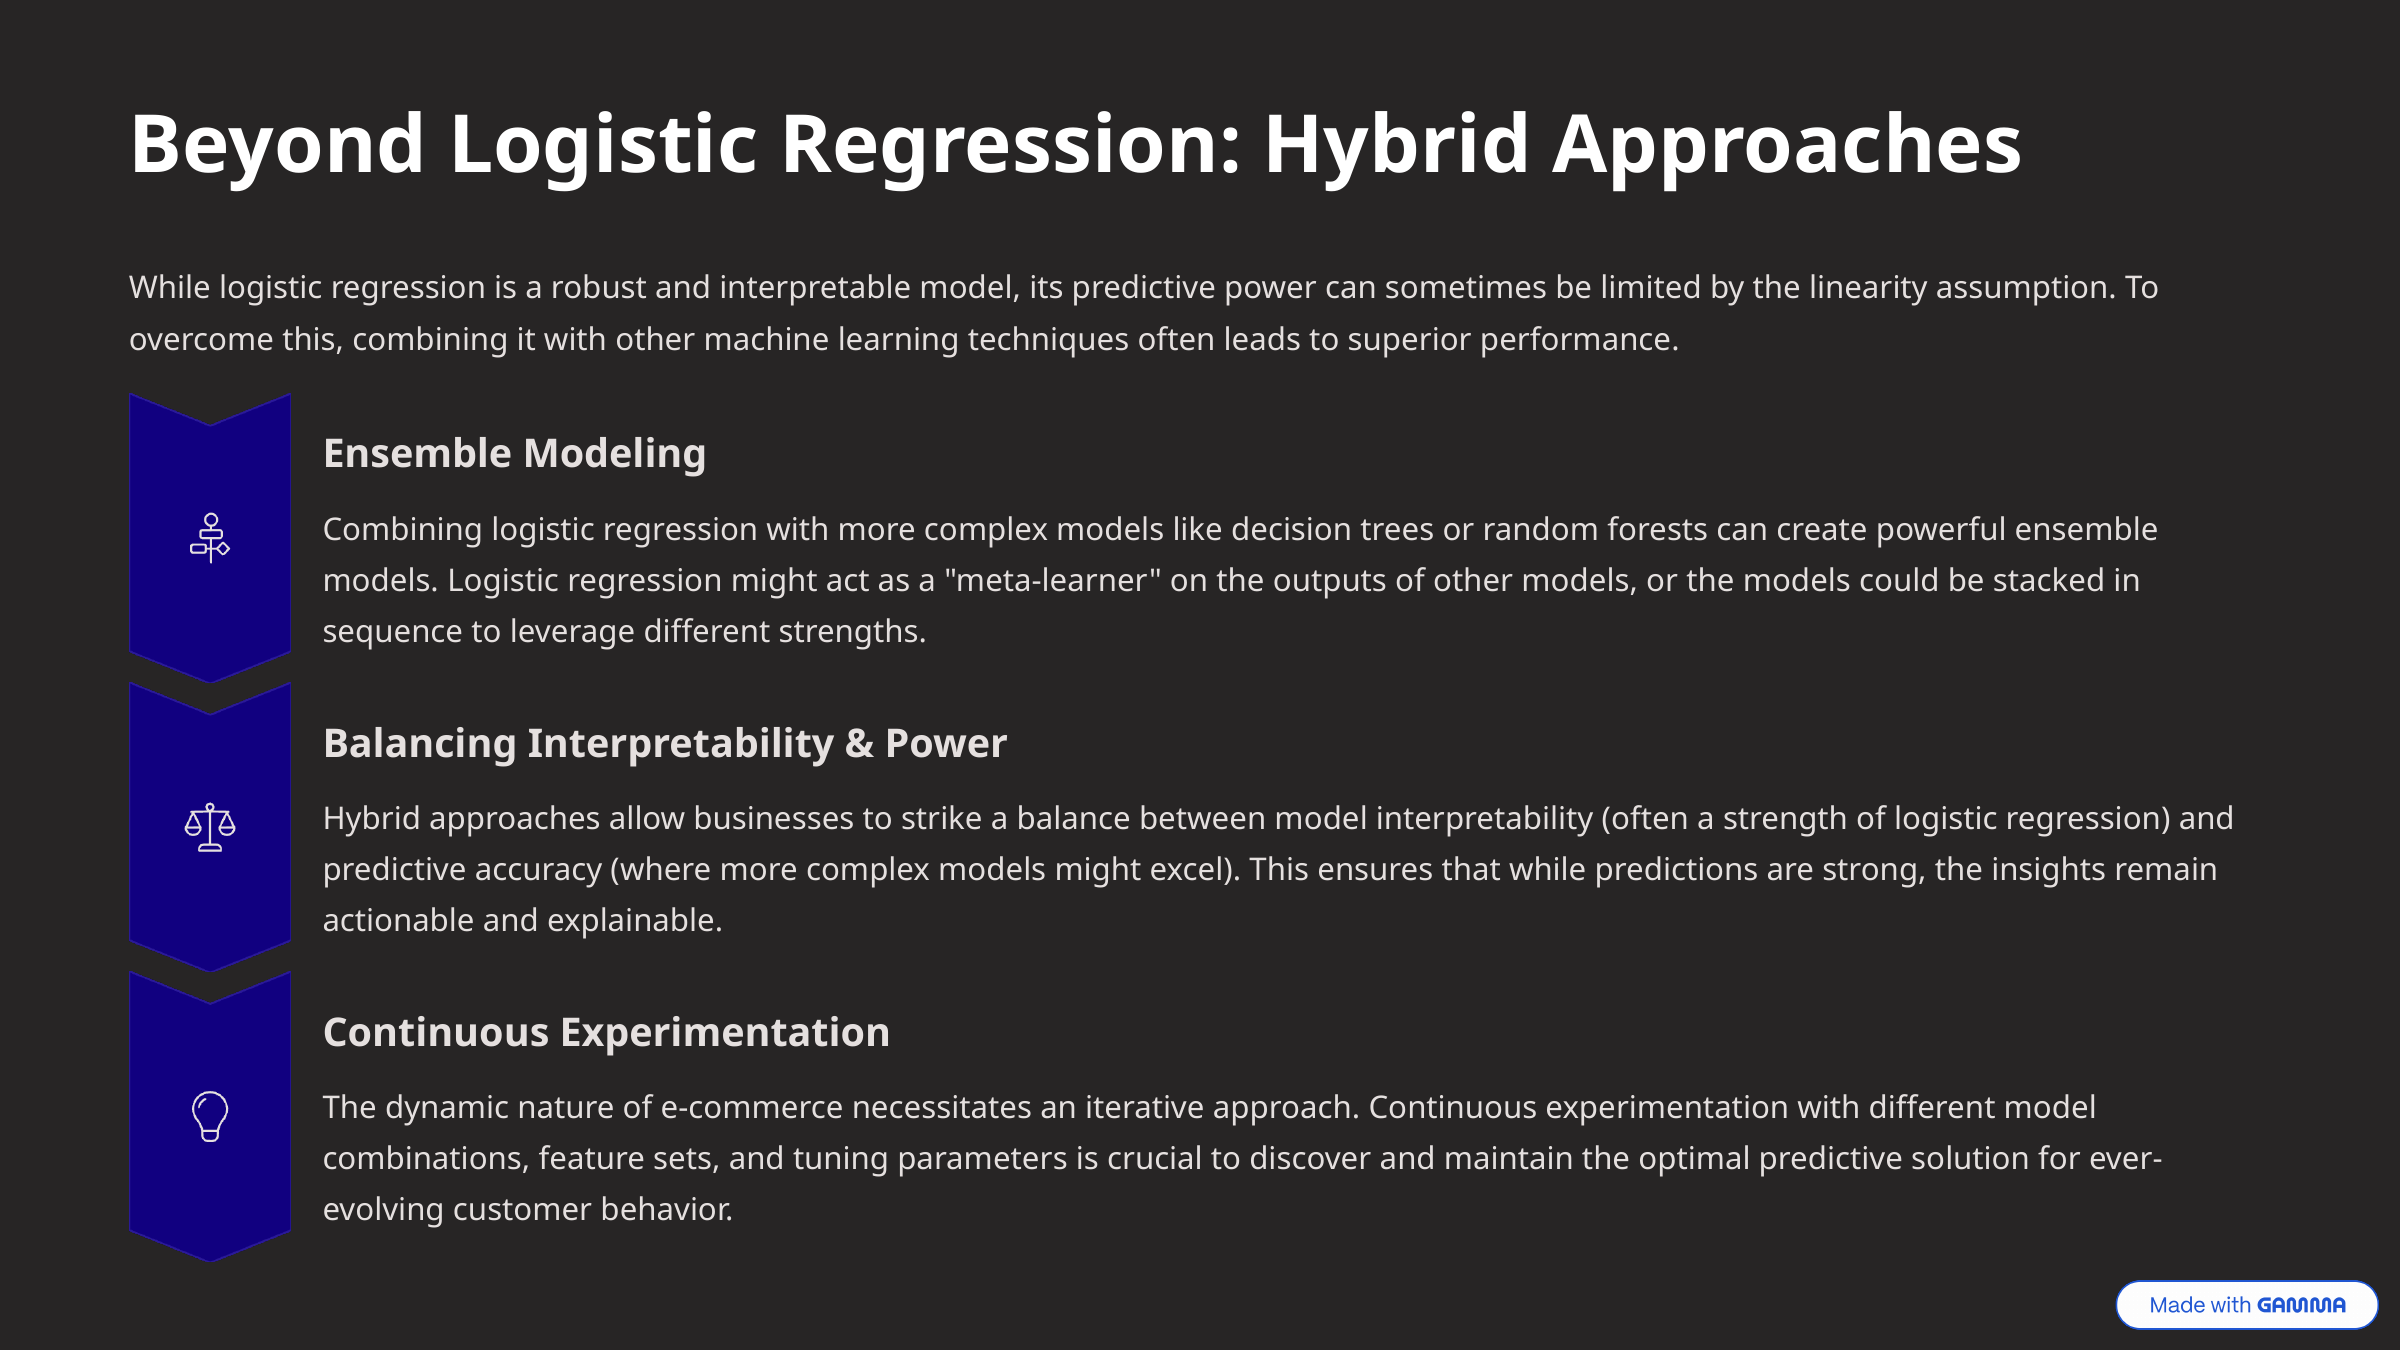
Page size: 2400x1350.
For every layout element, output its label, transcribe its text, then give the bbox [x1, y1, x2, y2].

text_box Combining logistic regression with more complex models like decision trees or random forests can create powerful ensemble models. Logistic regression might act as a "meta-learner" on the outputs of other models, or the models could be stacked in sequence to leverage different strengths. [322, 495, 2271, 651]
text_box Beyond Logistic Regression: Hybrid Approaches [128, 88, 2031, 190]
text_box Balancing Interpretability & Power [322, 715, 990, 766]
text_box The dynamic nature of e-commerce necessitates an iterative approach. Continuous experimentation with different model combinations, feature sets, and tuning parameters is crucial to discover and maintain the optimal predictive solution for ever-evolving customer behavior. [322, 1073, 2271, 1229]
text_box Ensemble Modeling [322, 425, 726, 477]
text_box Continuous Experimentation [322, 1004, 885, 1055]
picture [2106, 1271, 2389, 1339]
picture [129, 393, 291, 1262]
text_box While logistic regression is a robust and interpretable model, its predictive power can sometimes be limited by the linearity assumption. To overcome this, combining it with other machine learning techniques often leads to superior performance. [128, 254, 2271, 358]
text_box Hybrid approaches allow businesses to strike a balance between model interpretability (often a strength of logistic regression) and predictive accuracy (where more complex models might excel). This ensures that while predictions are strong, the insights remain actionable and explainable. [322, 784, 2271, 940]
